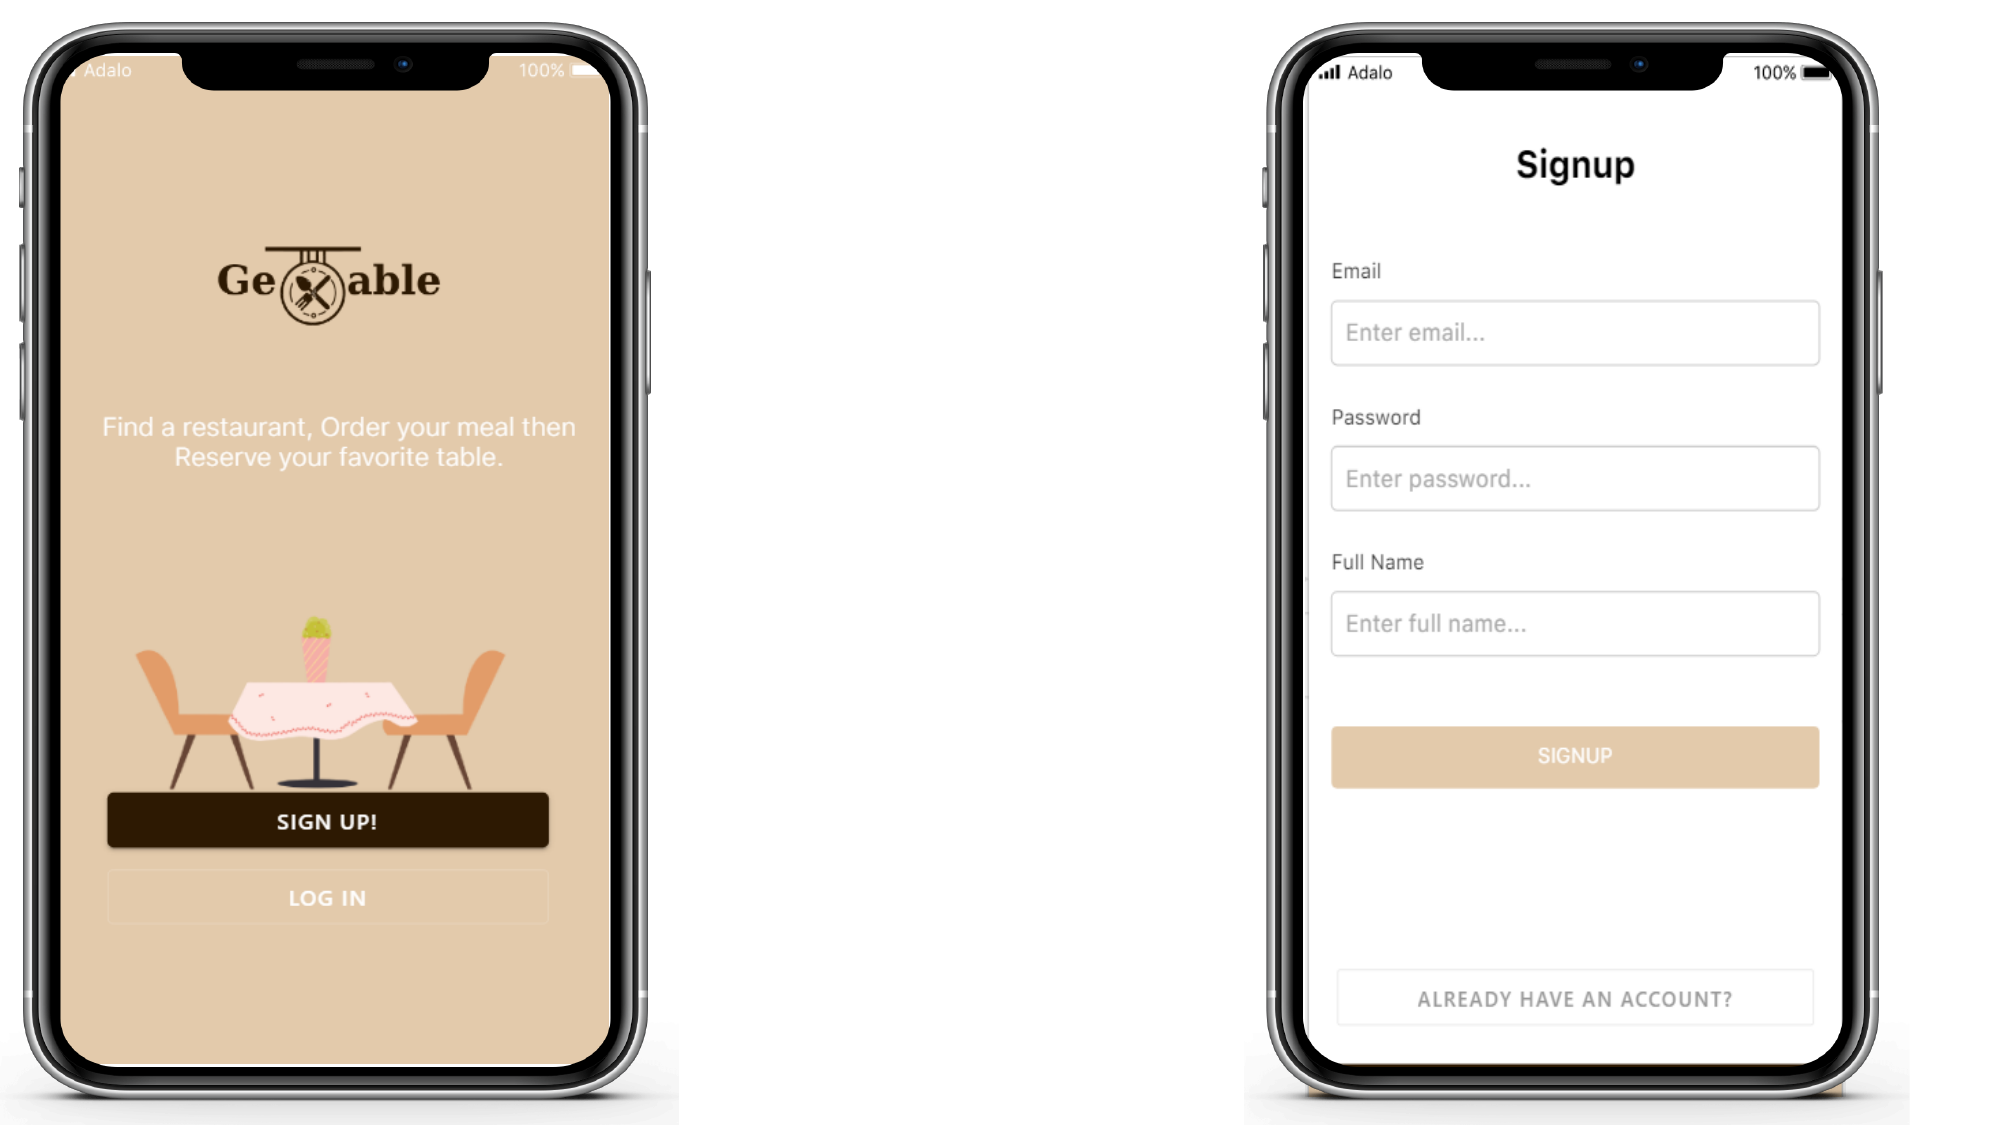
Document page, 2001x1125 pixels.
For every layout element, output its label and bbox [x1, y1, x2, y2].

picture [1244, 0, 1910, 1125]
picture [0, 0, 679, 1125]
